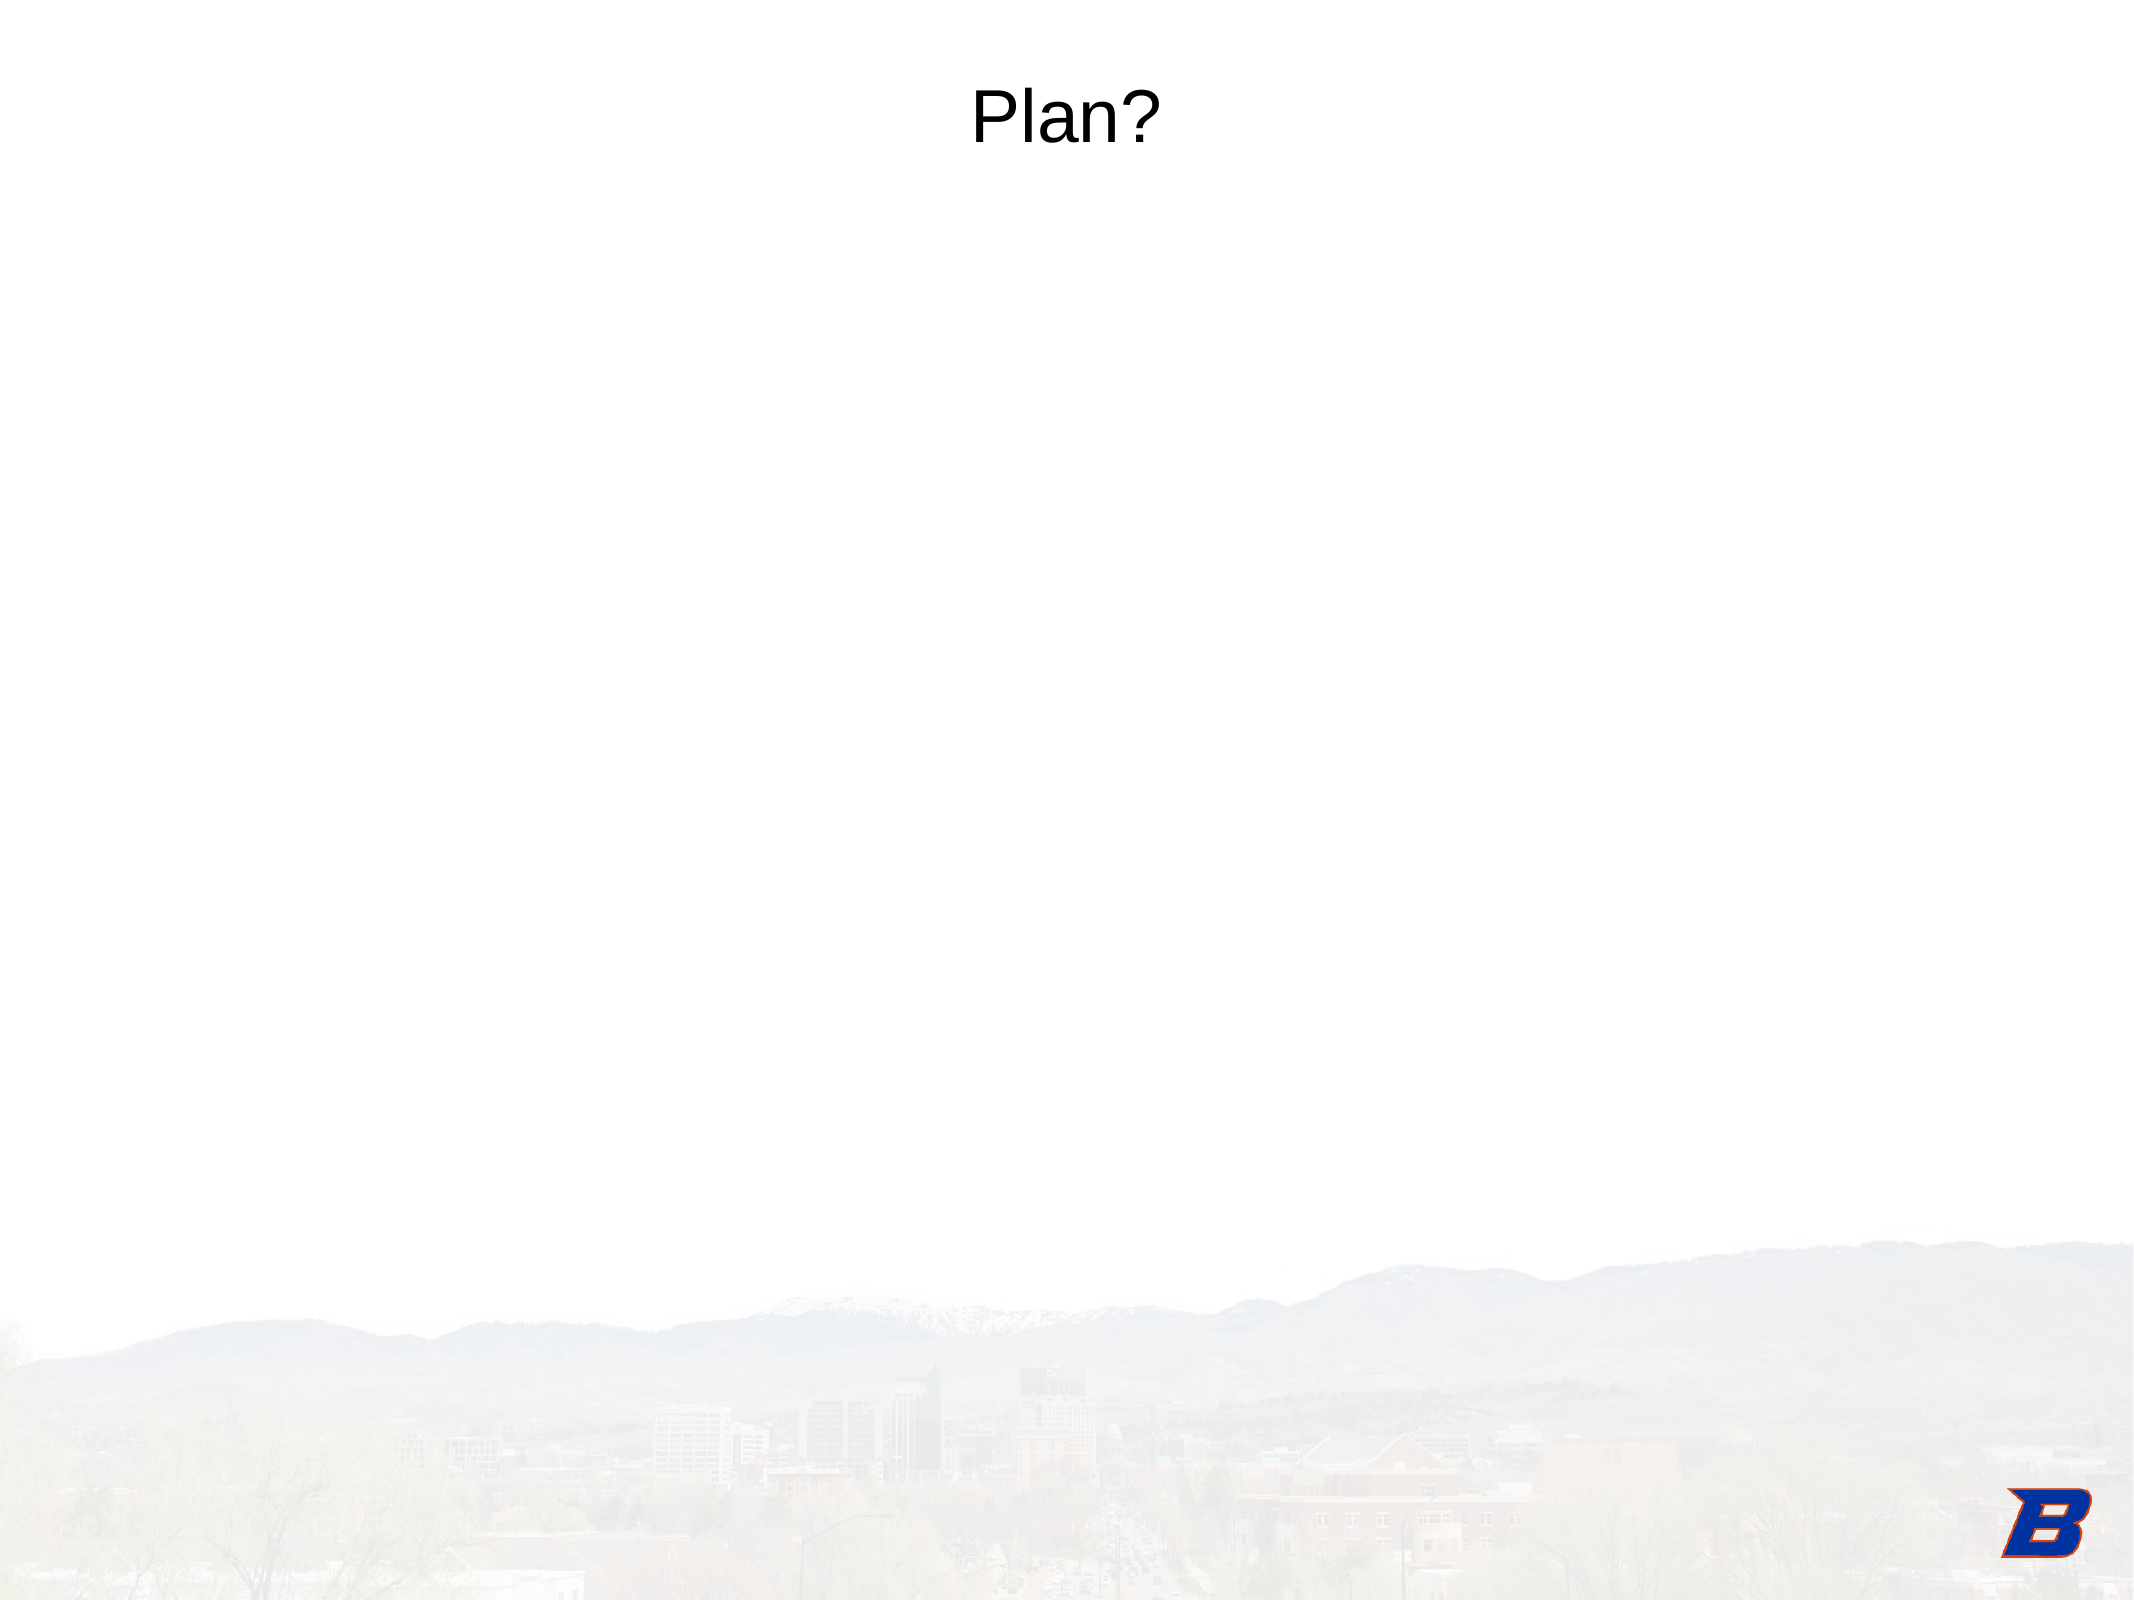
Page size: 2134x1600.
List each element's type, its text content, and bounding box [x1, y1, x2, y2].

list Plan? [964, 62, 1169, 163]
picture [0, 0, 2134, 1600]
